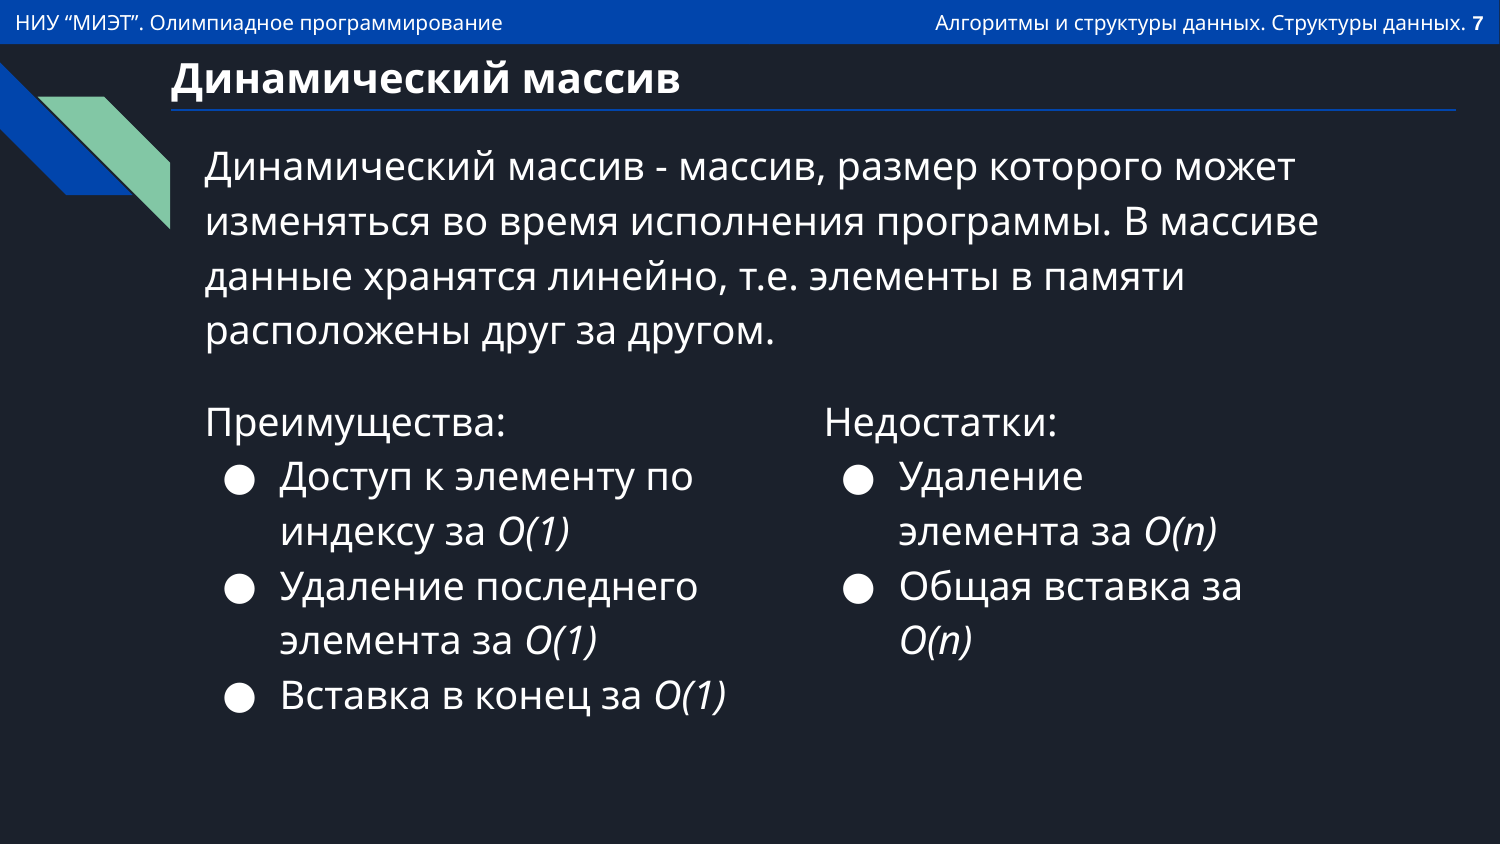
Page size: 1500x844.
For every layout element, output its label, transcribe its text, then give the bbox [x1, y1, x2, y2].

text_box Динамический массив - массив, размер которого может изменяться во время исполнения программы. В массиве данные хранятся линейно, т.е. элементы в памяти расположены друг за другом. [189, 119, 1457, 346]
text_box Преимущества: Доступ к элементу по индексу за О(1) Удаление последнего элемента за O(1) Вставка в конец за O(1) [189, 374, 761, 838]
title Динамический массив [156, 44, 1457, 109]
text_box Недостатки: Удаление элемента за O(n) Общая вставка за O(n) [808, 374, 1282, 838]
